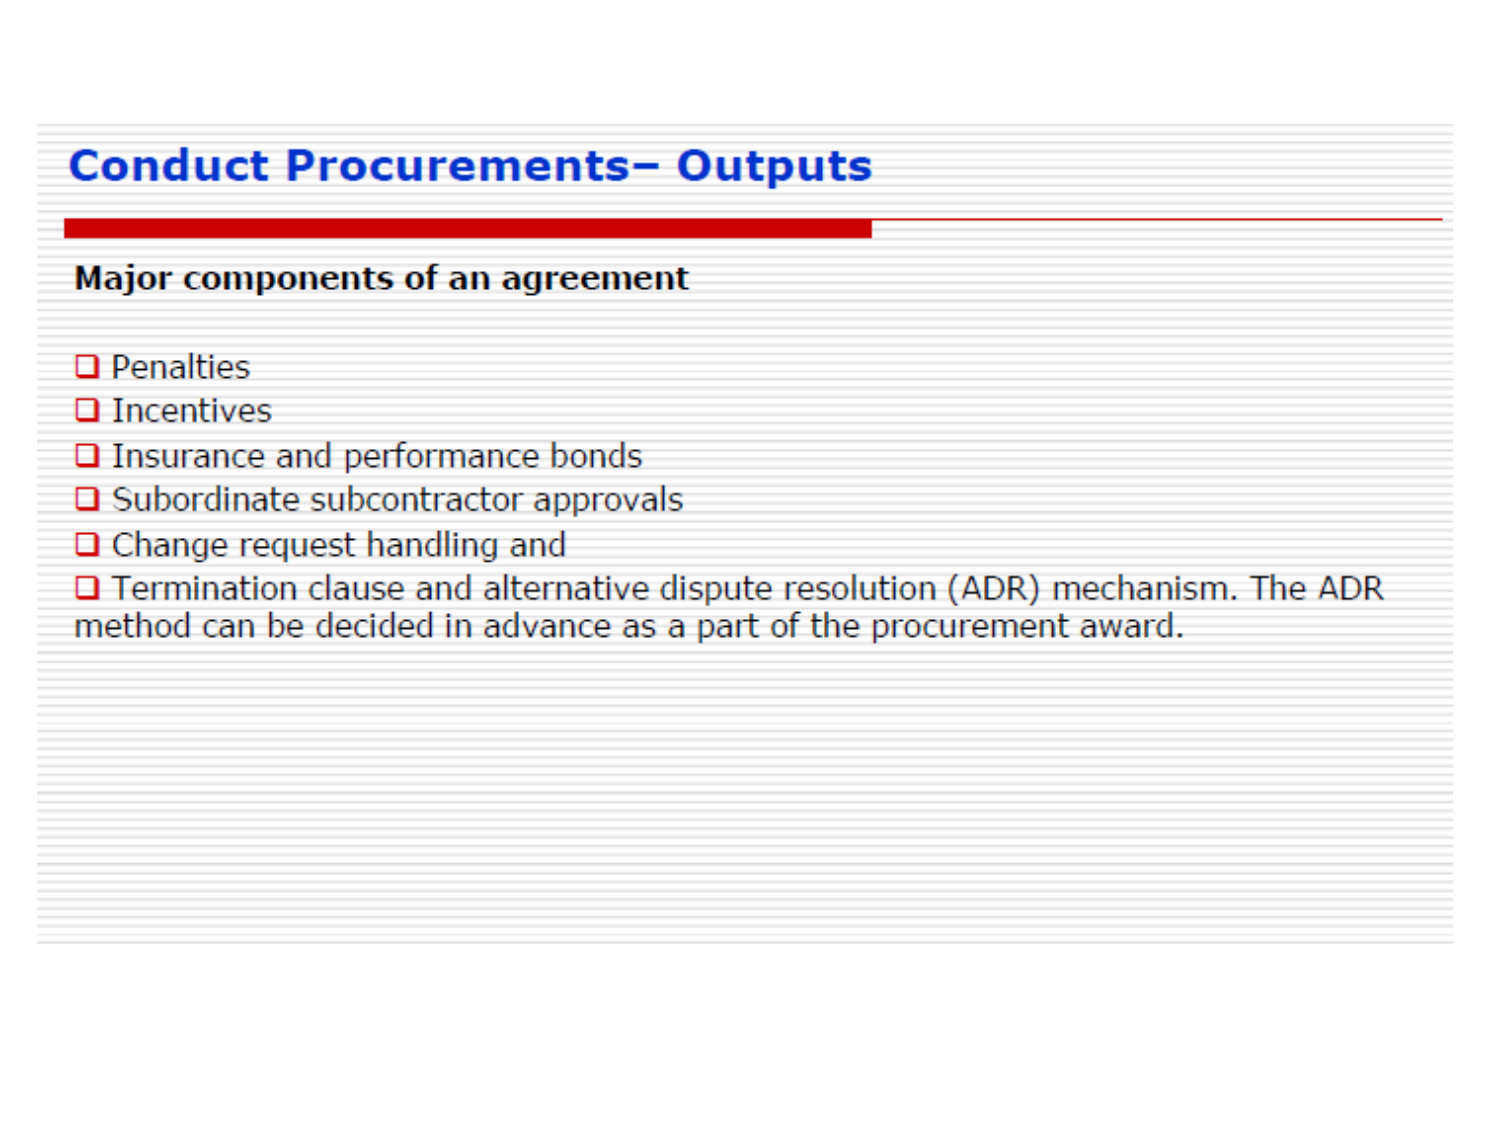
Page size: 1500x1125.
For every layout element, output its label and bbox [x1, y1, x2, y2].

picture [37, 124, 1453, 951]
